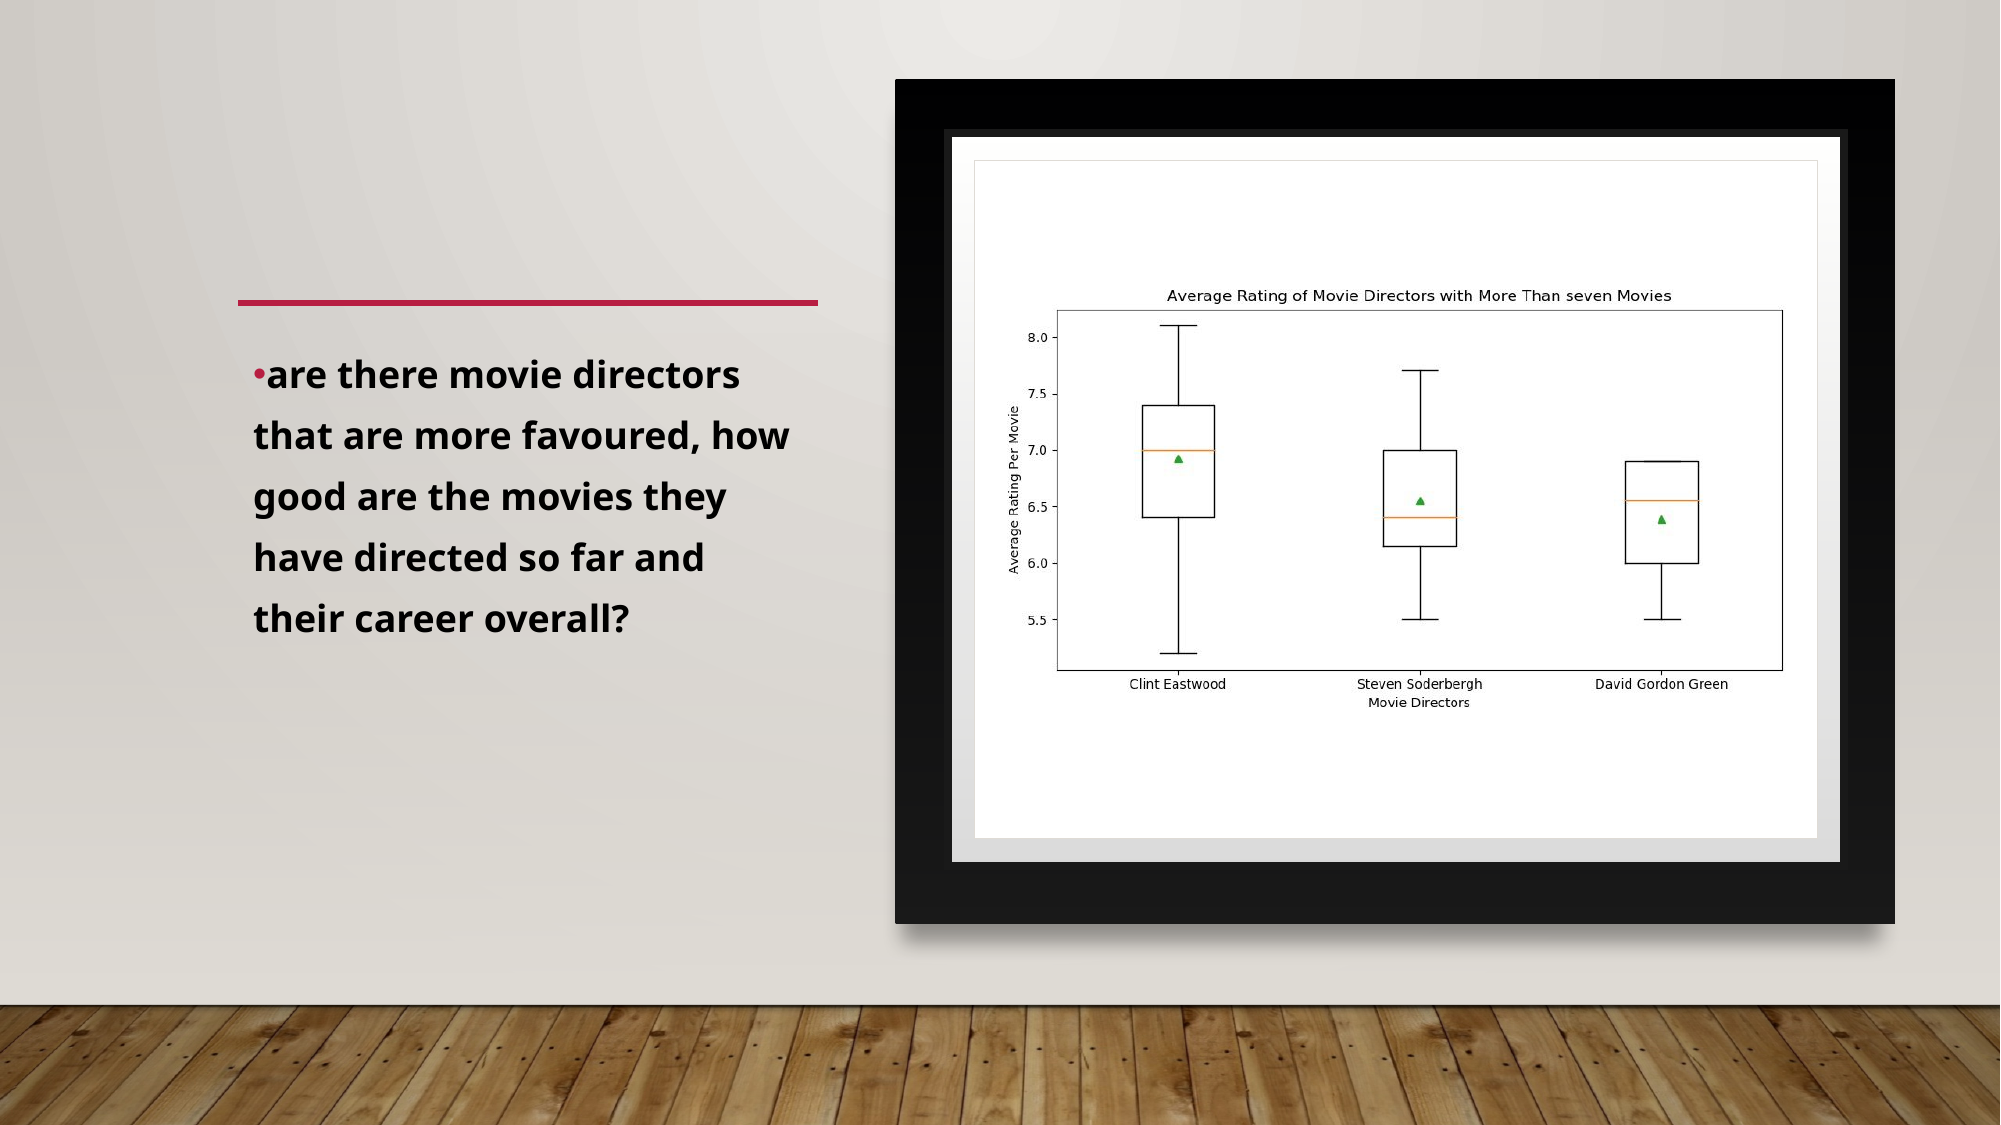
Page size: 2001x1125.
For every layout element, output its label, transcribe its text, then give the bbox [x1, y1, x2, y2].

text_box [895, 78, 1896, 924]
text_box are there movie directors that are more favoured, how good are the movies they have directed so far and their career overall? [238, 330, 817, 897]
picture [999, 281, 1791, 719]
text_box [0, 0, 2000, 330]
picture [0, 1006, 2000, 1125]
text_box [0, 330, 2000, 1004]
